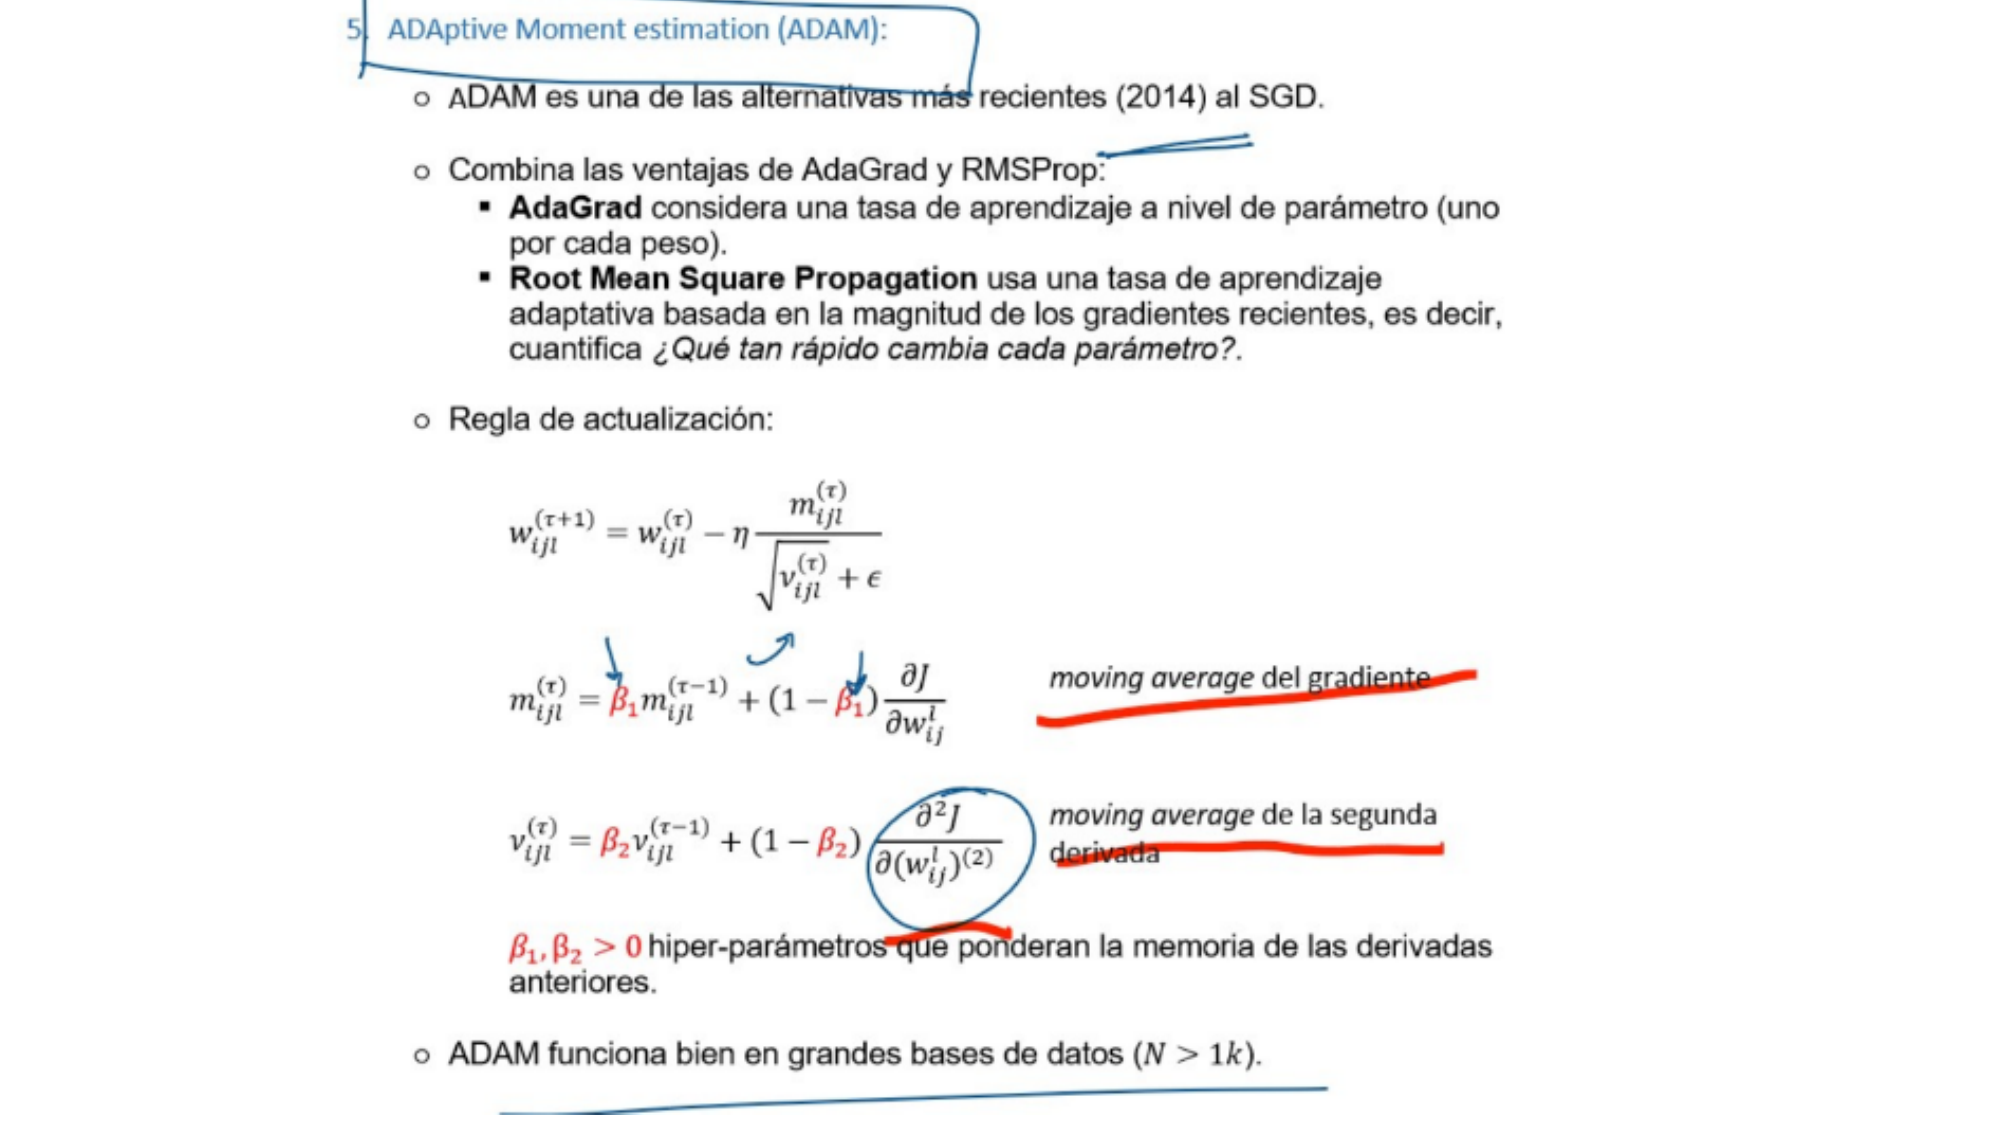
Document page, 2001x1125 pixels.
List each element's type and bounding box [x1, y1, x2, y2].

picture [316, 0, 1684, 1115]
